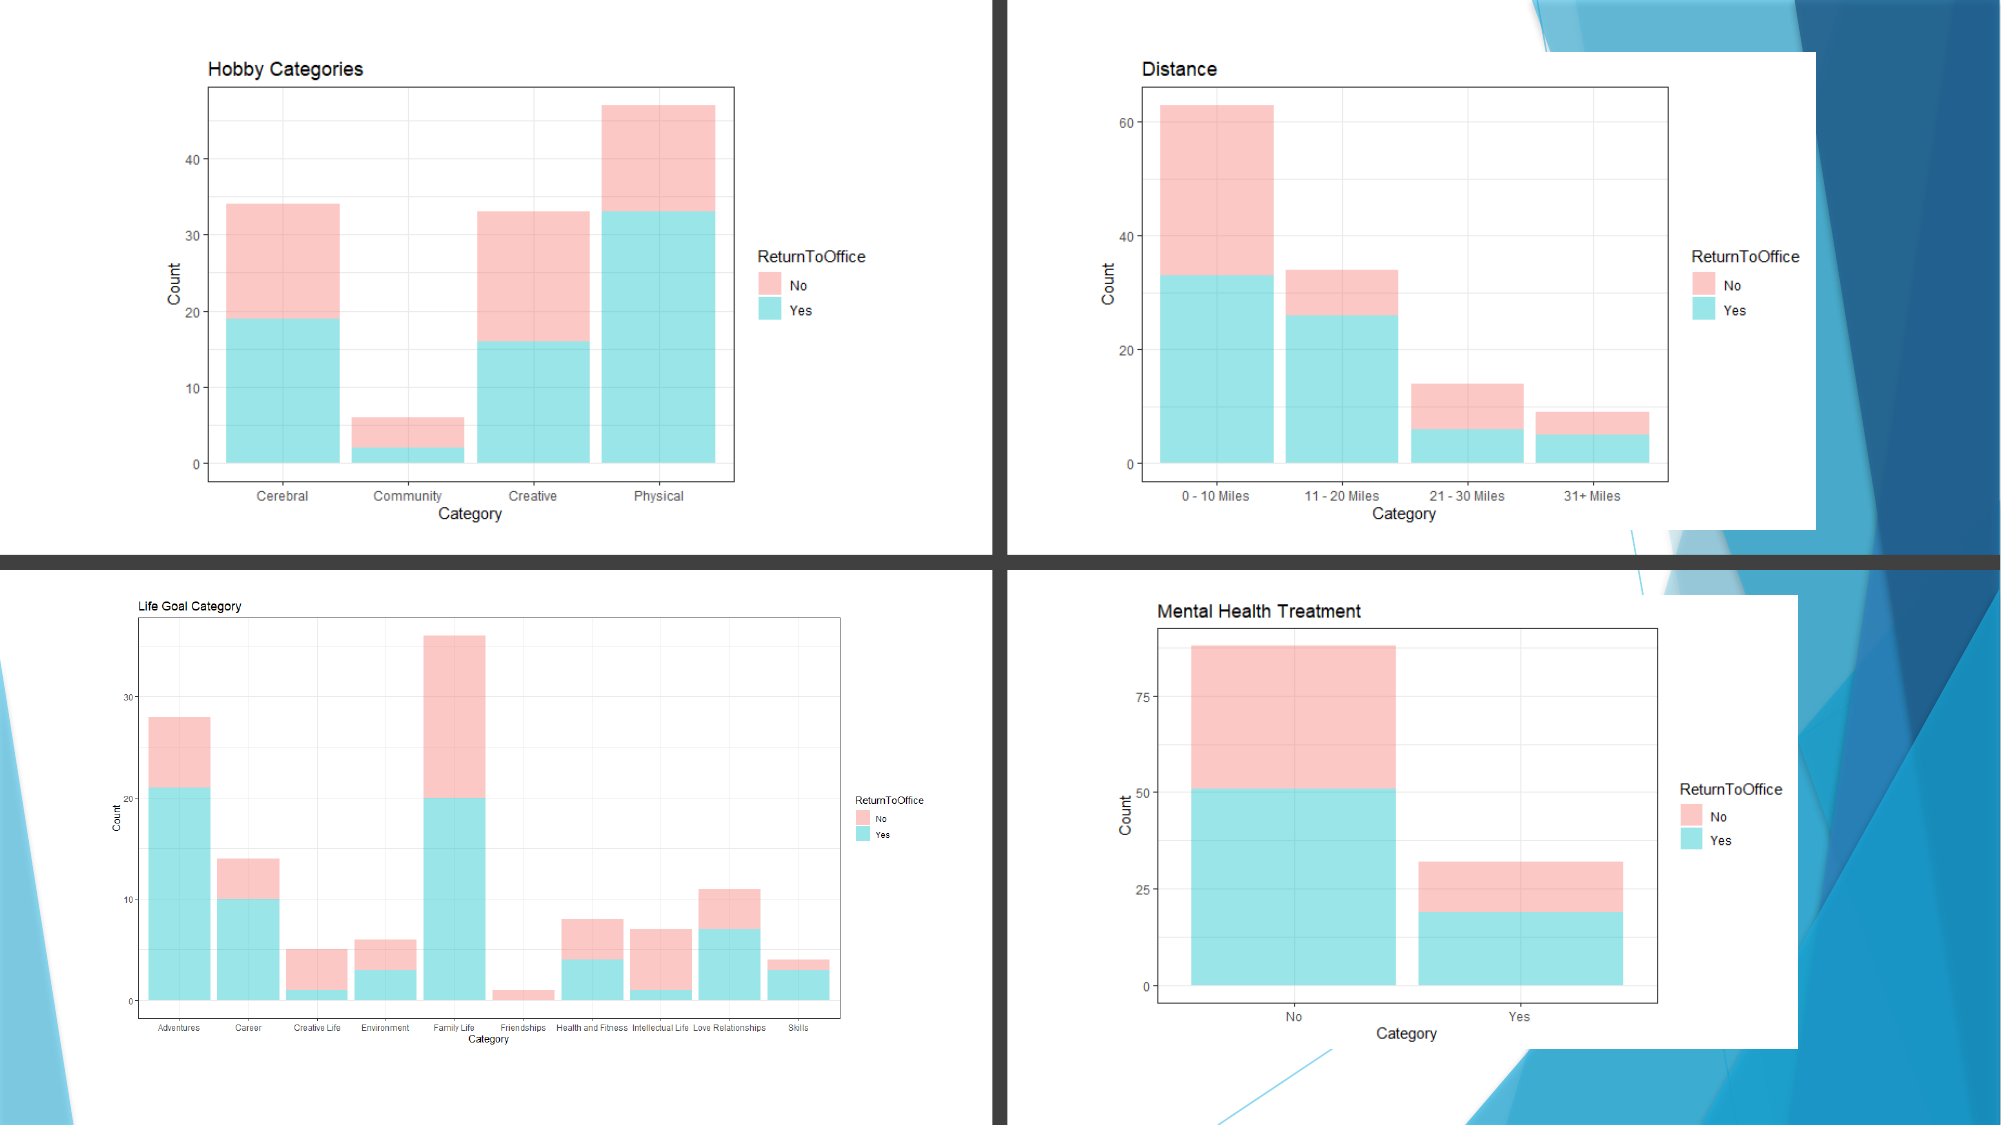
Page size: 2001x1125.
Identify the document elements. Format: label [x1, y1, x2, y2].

text_box [0, 553, 993, 571]
text_box [991, 0, 1009, 553]
picture [1110, 595, 1799, 1049]
text_box [991, 571, 1009, 1125]
picture [1092, 52, 1817, 530]
picture [105, 595, 935, 1049]
picture [158, 52, 882, 530]
text_box [993, 553, 2000, 571]
